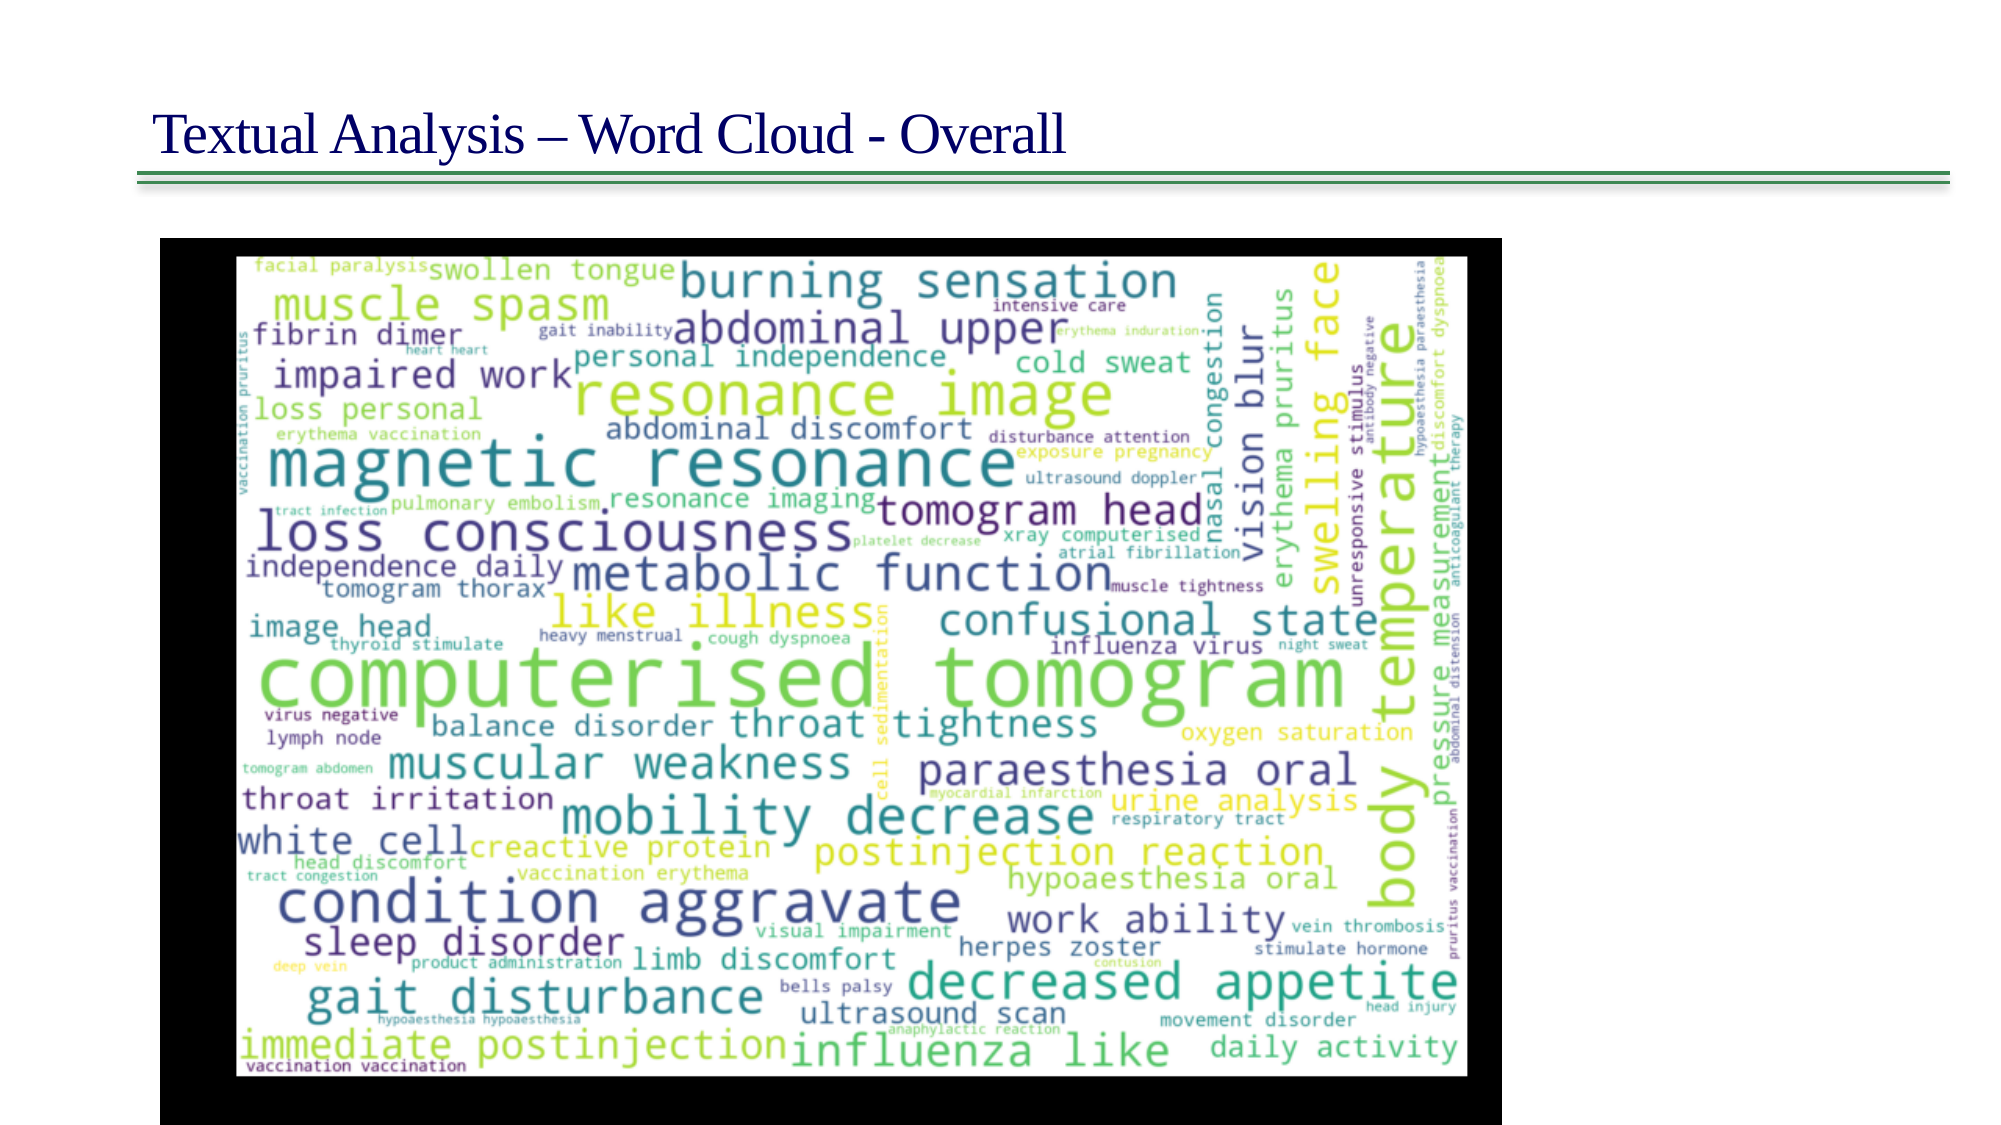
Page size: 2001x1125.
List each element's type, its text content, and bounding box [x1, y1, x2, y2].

title Textual Analysis – Word Cloud - Overall [137, 47, 1950, 171]
picture [160, 238, 1502, 1125]
